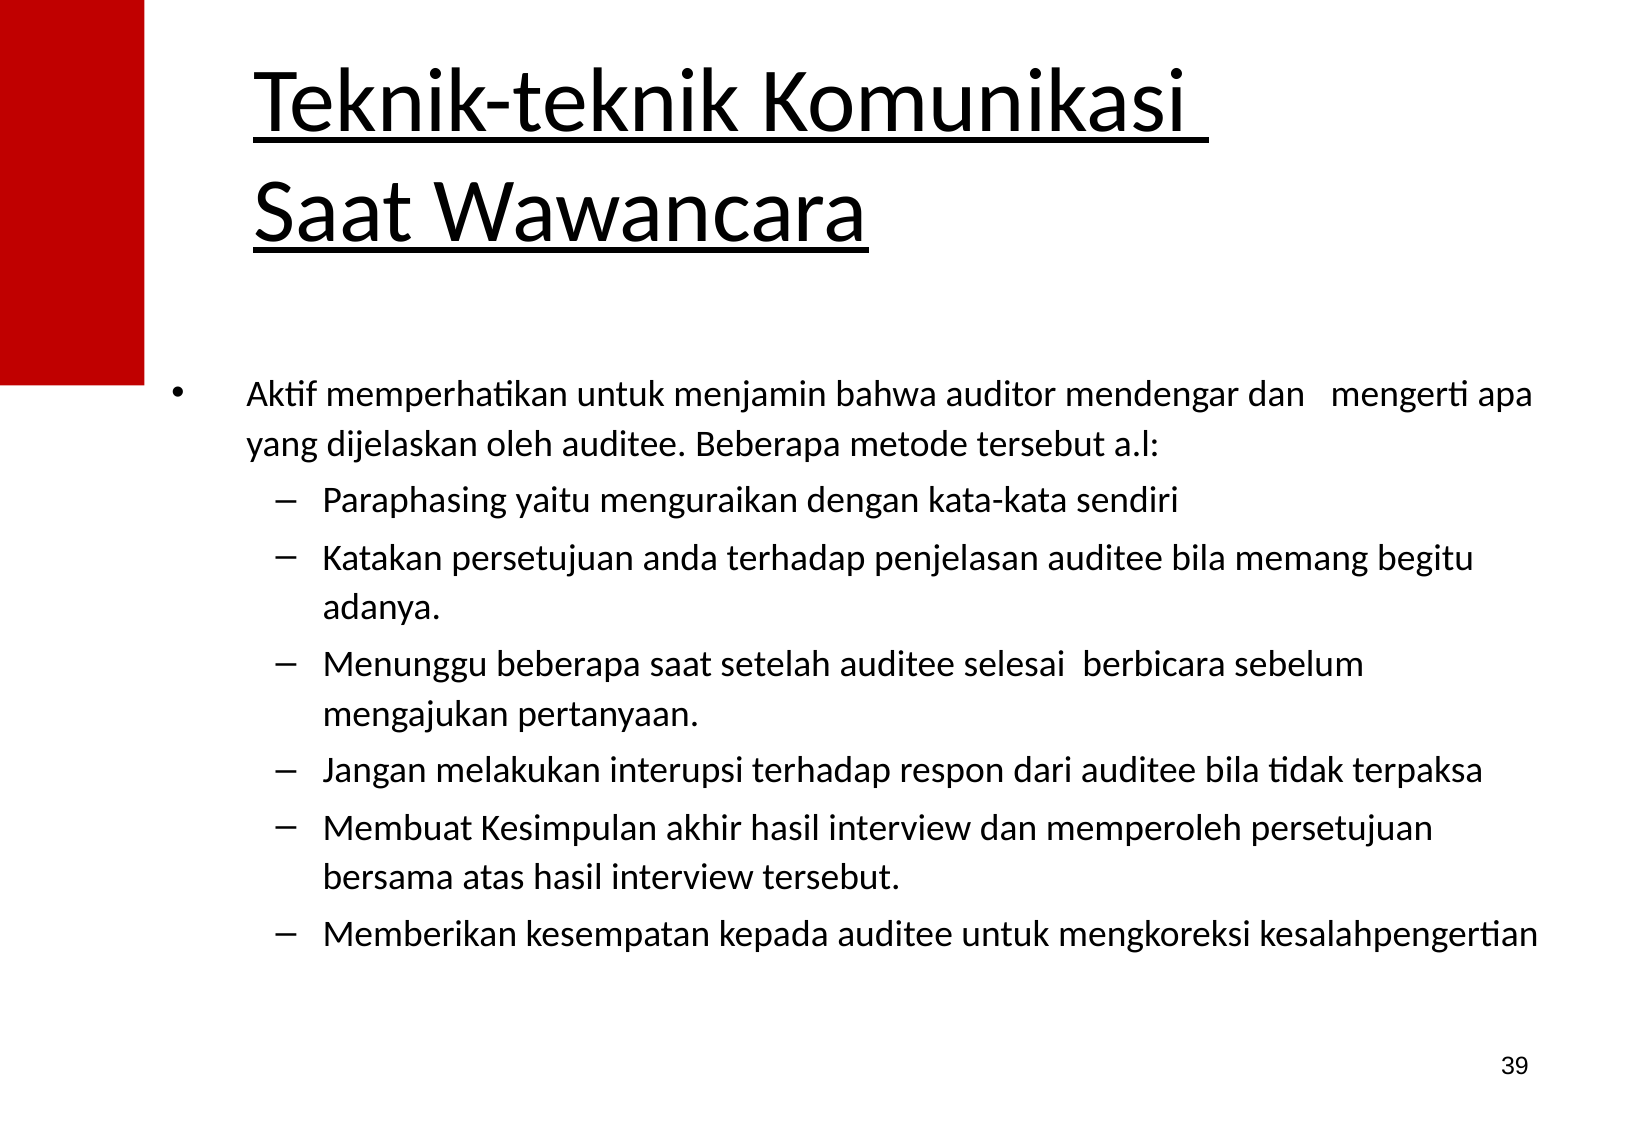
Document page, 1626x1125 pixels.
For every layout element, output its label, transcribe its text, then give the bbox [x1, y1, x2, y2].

title Teknik-teknik Komunikasi Saat Wawancara [238, 58, 1625, 268]
list Aktif memperhatikan untuk menjamin bahwa auditor mendengar dan mengerti apa yang dijelaskan oleh auditee. Beberapa metode tersebut a.l: Paraphasing yaitu menguraikan dengan kata-kata sendiri Katakan persetujuan anda terhadap penjelasan auditee bila memang begitu adanya. Menunggu beberapa saat setelah auditee selesai berbicara sebelum mengajukan pertanyaan. Jangan melakukan interupsi terhadap respon dari auditee bila tidak terpaksa Membuat Kesimpulan akhir hasil interview dan memperoleh persetujuan bersama atas hasil interview tersebut. Memberikan kesempatan kepada auditee untuk mengkoreksi kesalahpengertian [155, 356, 1563, 1125]
text_box [0, 0, 147, 387]
slide_number 39 [1164, 1042, 1544, 1103]
